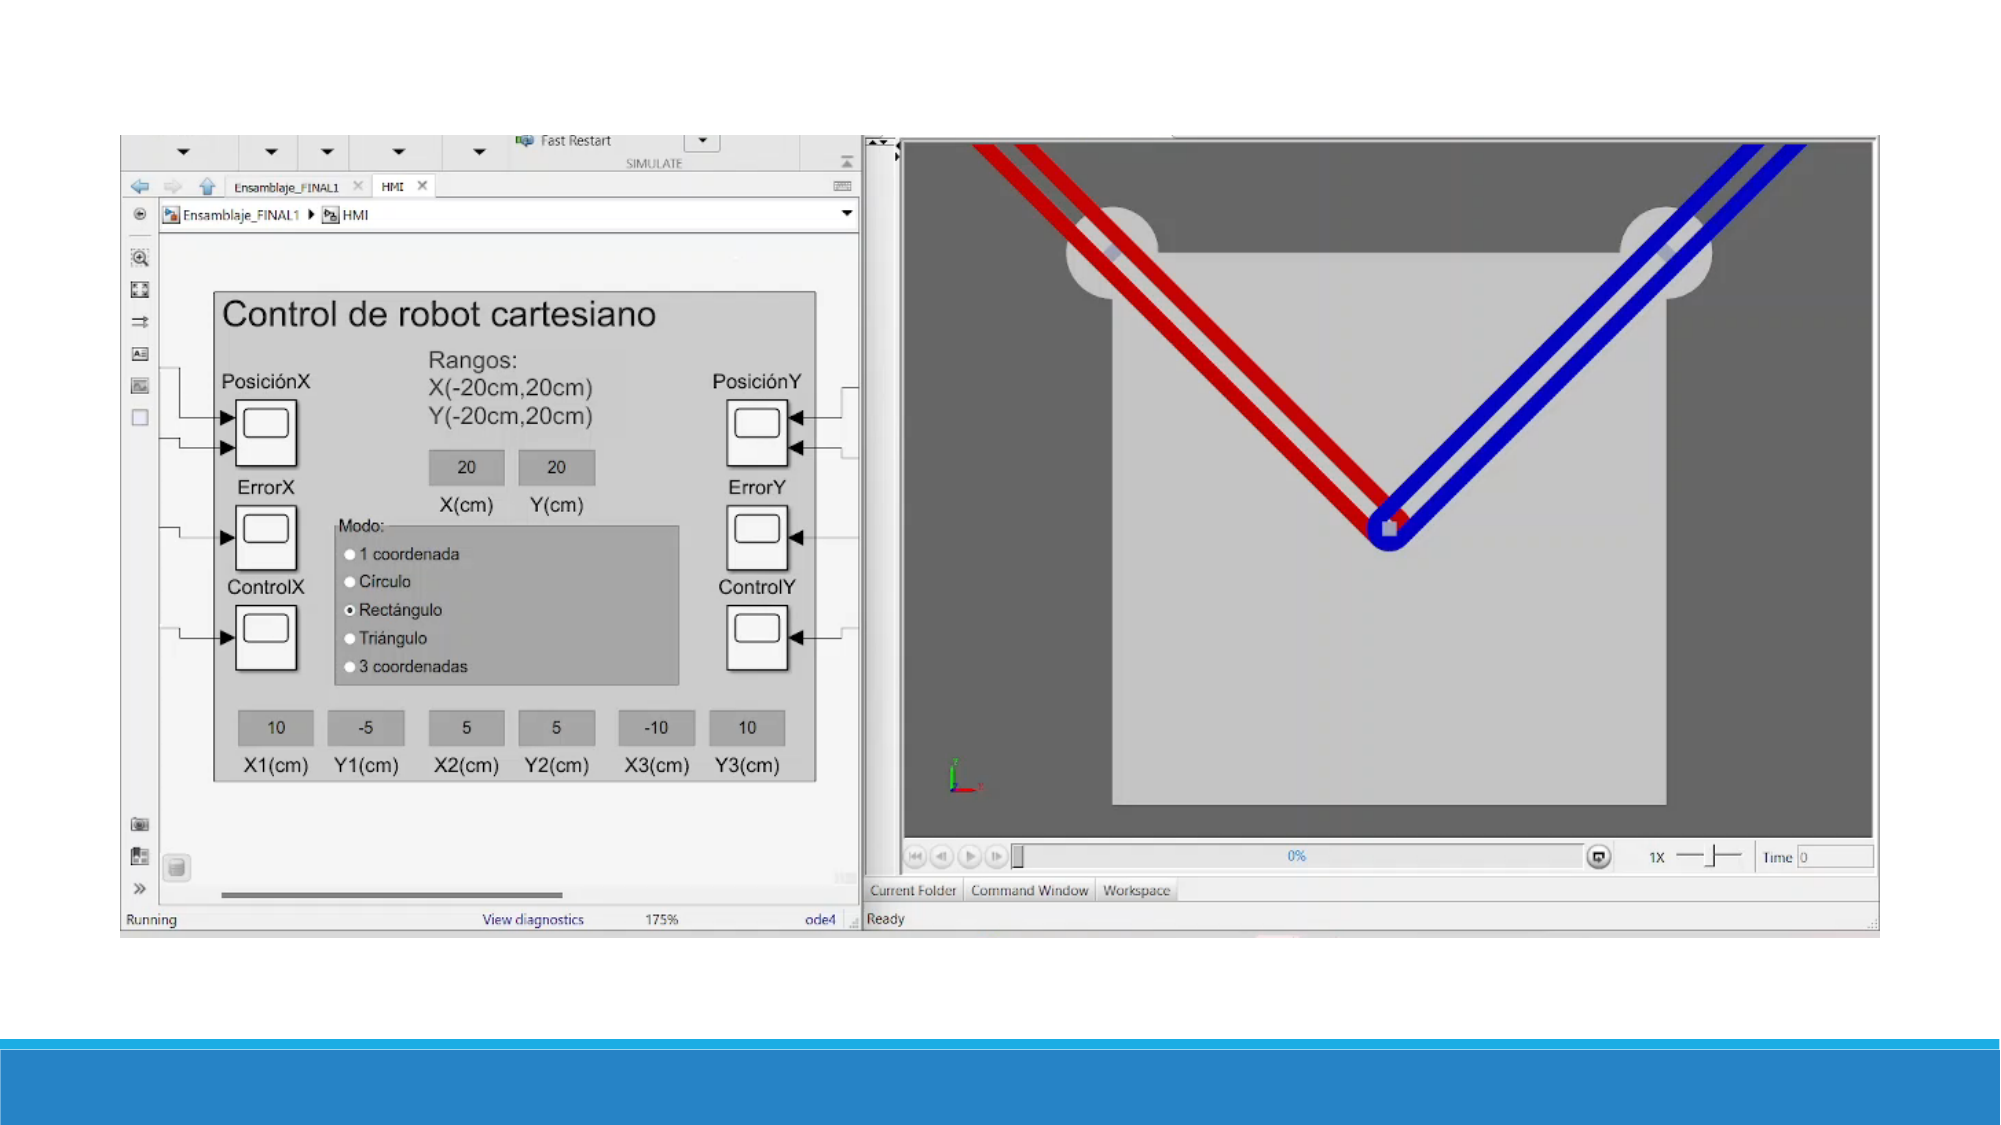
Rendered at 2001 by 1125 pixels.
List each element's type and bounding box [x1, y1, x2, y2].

text_box [119, 134, 1881, 939]
